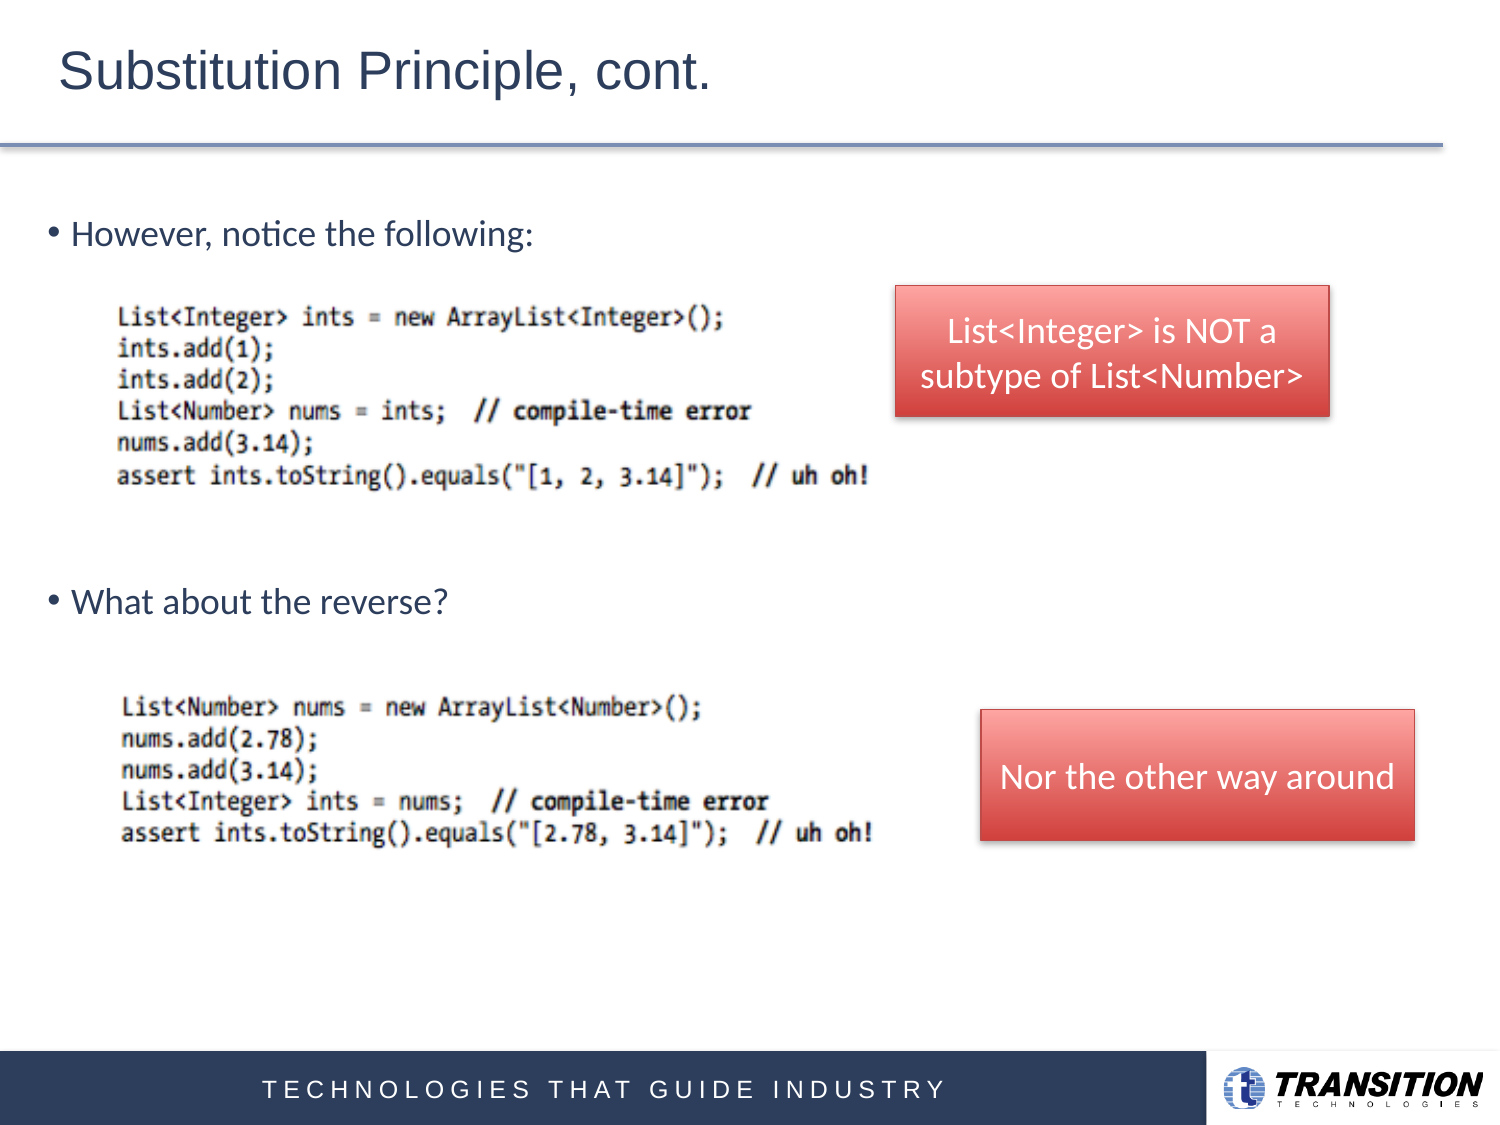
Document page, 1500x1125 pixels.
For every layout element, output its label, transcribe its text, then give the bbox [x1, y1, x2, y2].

title Substitution Principle, cont. [0, 0, 1500, 145]
text_box What about the reverse? [0, 569, 1500, 1125]
picture [109, 687, 896, 863]
text_box List<Integer> is NOT a subtype of List<Number> [895, 285, 1330, 417]
list However, notice the following: [0, 201, 1500, 569]
picture [89, 294, 897, 510]
